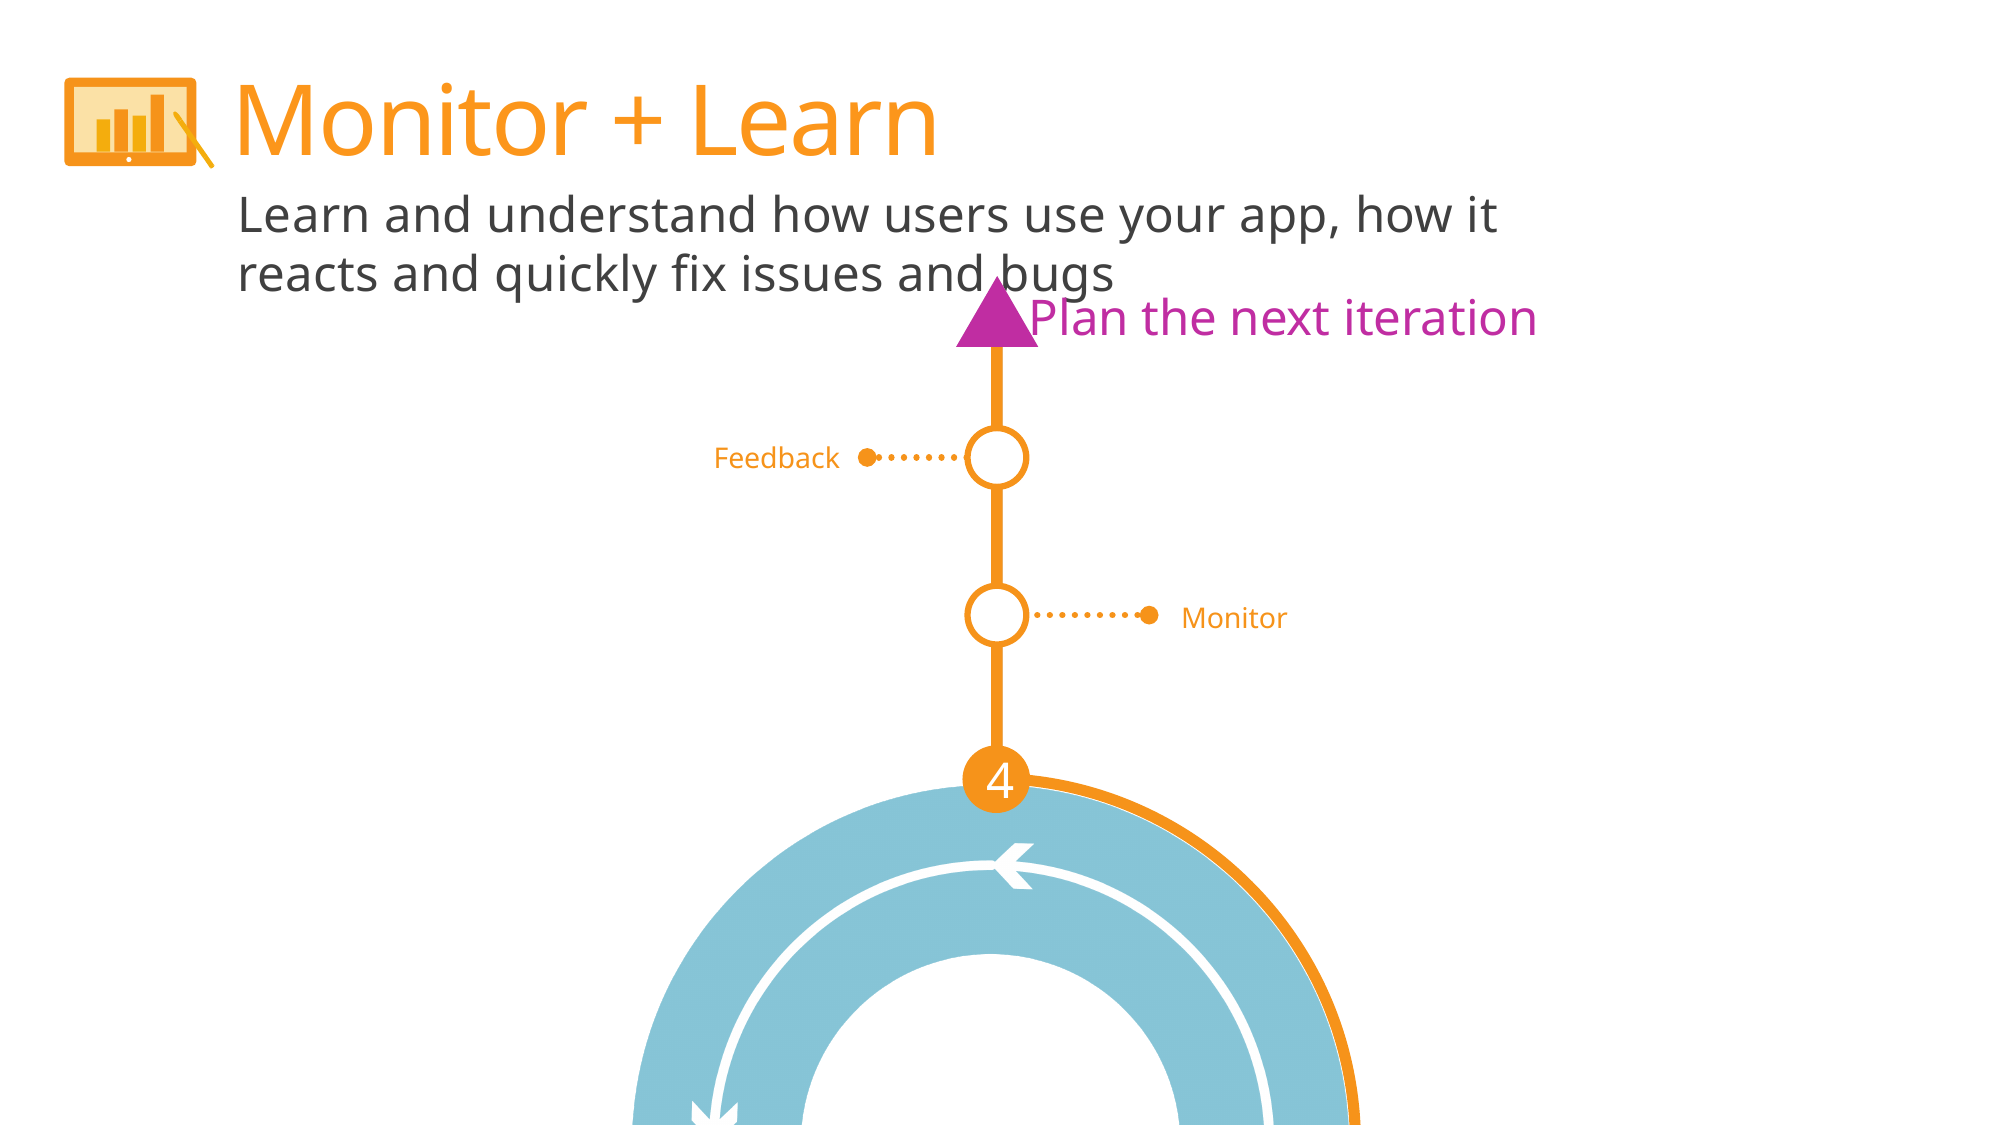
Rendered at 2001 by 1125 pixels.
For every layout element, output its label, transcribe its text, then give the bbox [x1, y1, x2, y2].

text_box [990, 648, 1003, 751]
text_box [306, 427, 1027, 488]
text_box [967, 585, 1831, 645]
text_box Plan the next iteration [1013, 279, 1554, 353]
text_box Monitor + Learn [208, 55, 1981, 204]
text_box [990, 348, 1003, 425]
text_box [1025, 774, 1085, 785]
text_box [64, 77, 215, 169]
text_box [990, 490, 1003, 583]
picture [632, 785, 1349, 1125]
text_box [1349, 1049, 1361, 1125]
text_box 4 [967, 750, 1025, 785]
text_box [955, 275, 1039, 348]
text_box Learn and understand how users use your app, how it reacts and quickly fix issues and bugs [223, 204, 1544, 309]
